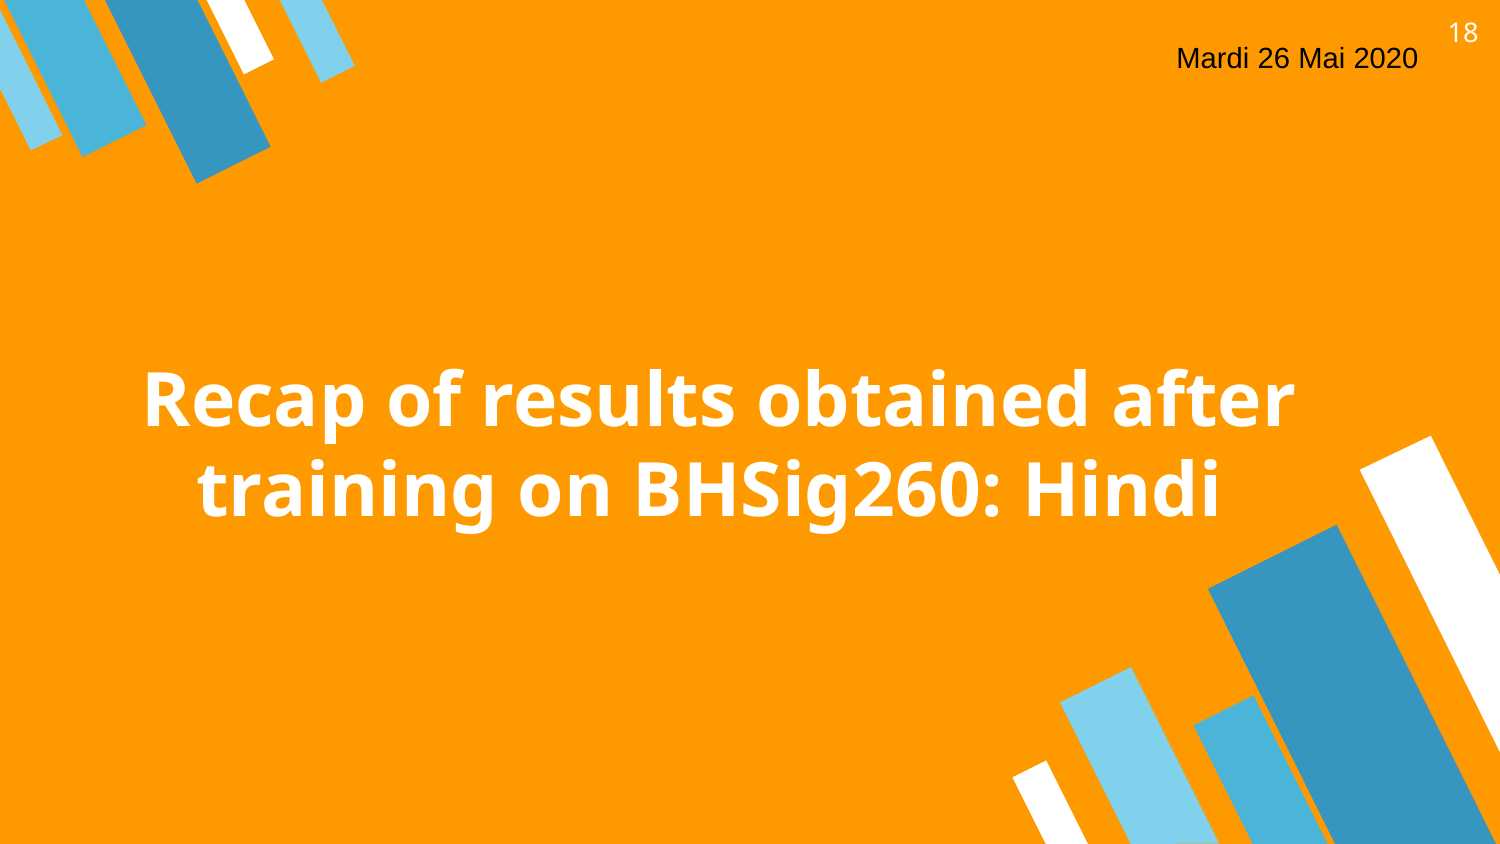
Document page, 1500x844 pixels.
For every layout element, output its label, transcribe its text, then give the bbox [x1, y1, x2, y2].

slide_number 18 [1403, 0, 1494, 65]
title Recap of results obtained after training on BHSig260: Hindi [104, 249, 1335, 547]
text_box Mardi 26 Mai 2020 [1161, 32, 1464, 82]
